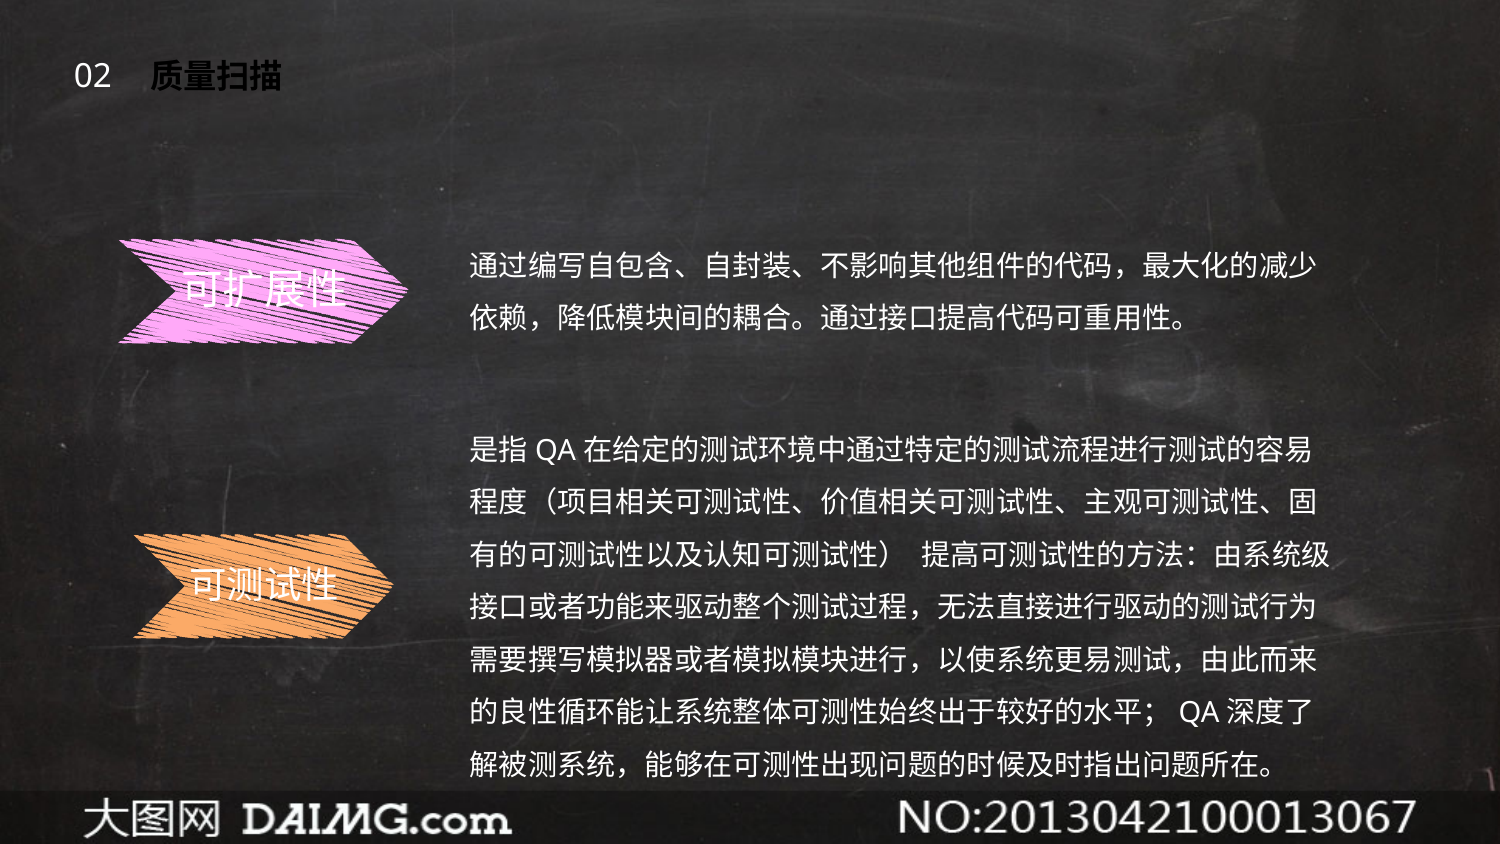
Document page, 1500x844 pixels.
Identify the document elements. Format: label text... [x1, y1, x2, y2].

picture [0, 0, 1500, 844]
text_box 02 [65, 53, 121, 94]
text_box 可扩展性 [115, 236, 413, 346]
text_box 可测试性 [130, 531, 398, 641]
text_box 通过编写自包含、自封装、不影响其他组件的代码，最大化的减少依赖，降低模块间的耦合。通过接口提高代码可重用性。 [454, 222, 1353, 291]
text_box 是指QA在给定的测试环境中通过特定的测试流程进行测试的容易程度（项目相关可测试性、价值相关可测试性、主观可测试性、固有的可测试性以及认知可测试性） 提高可测试性的方法：由系统级接口或者功能来驱动整个测试过程，无法直接进行驱动的测试行为需要撰写模拟器或者模拟模块进行，以使系统更易测试，由此而来的良性循环能让系统整体可测性始终出于较好的水平；QA深度了解被测系统，能够在可测性出现问题的时候及时指出问题所在。 [454, 406, 1353, 653]
text_box 质量扫描 [150, 55, 606, 96]
